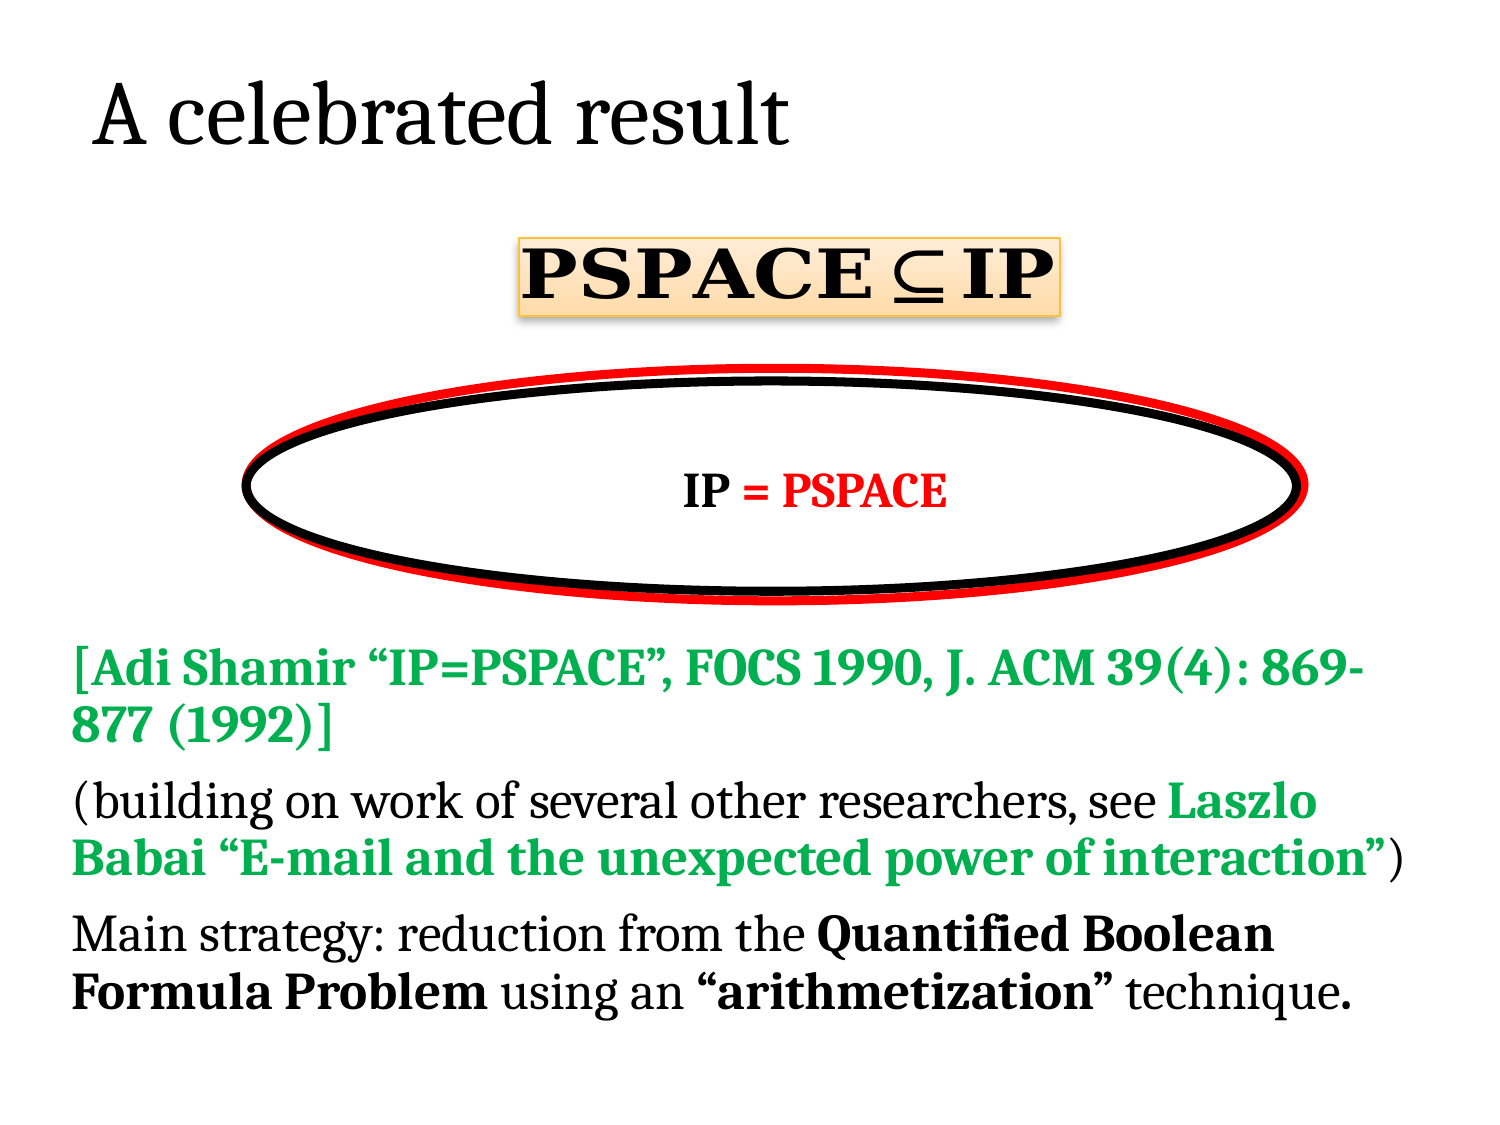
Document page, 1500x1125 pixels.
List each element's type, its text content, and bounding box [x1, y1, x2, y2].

text_box [242, 363, 1309, 606]
text_box [241, 376, 1301, 596]
title A celebrated result [77, 38, 1372, 191]
list [Adi Shamir “IP=PSPACE”, FOCS 1990, J. ACM 39(4): 869-877 (1992)] (building on work of several other researchers, see Laszlo Babai “E-mail and the unexpected power of interaction”) Main strategy: reduction from the Quantified Boolean Formula Problem using an “arithmetization” technique. [56, 632, 1444, 1105]
